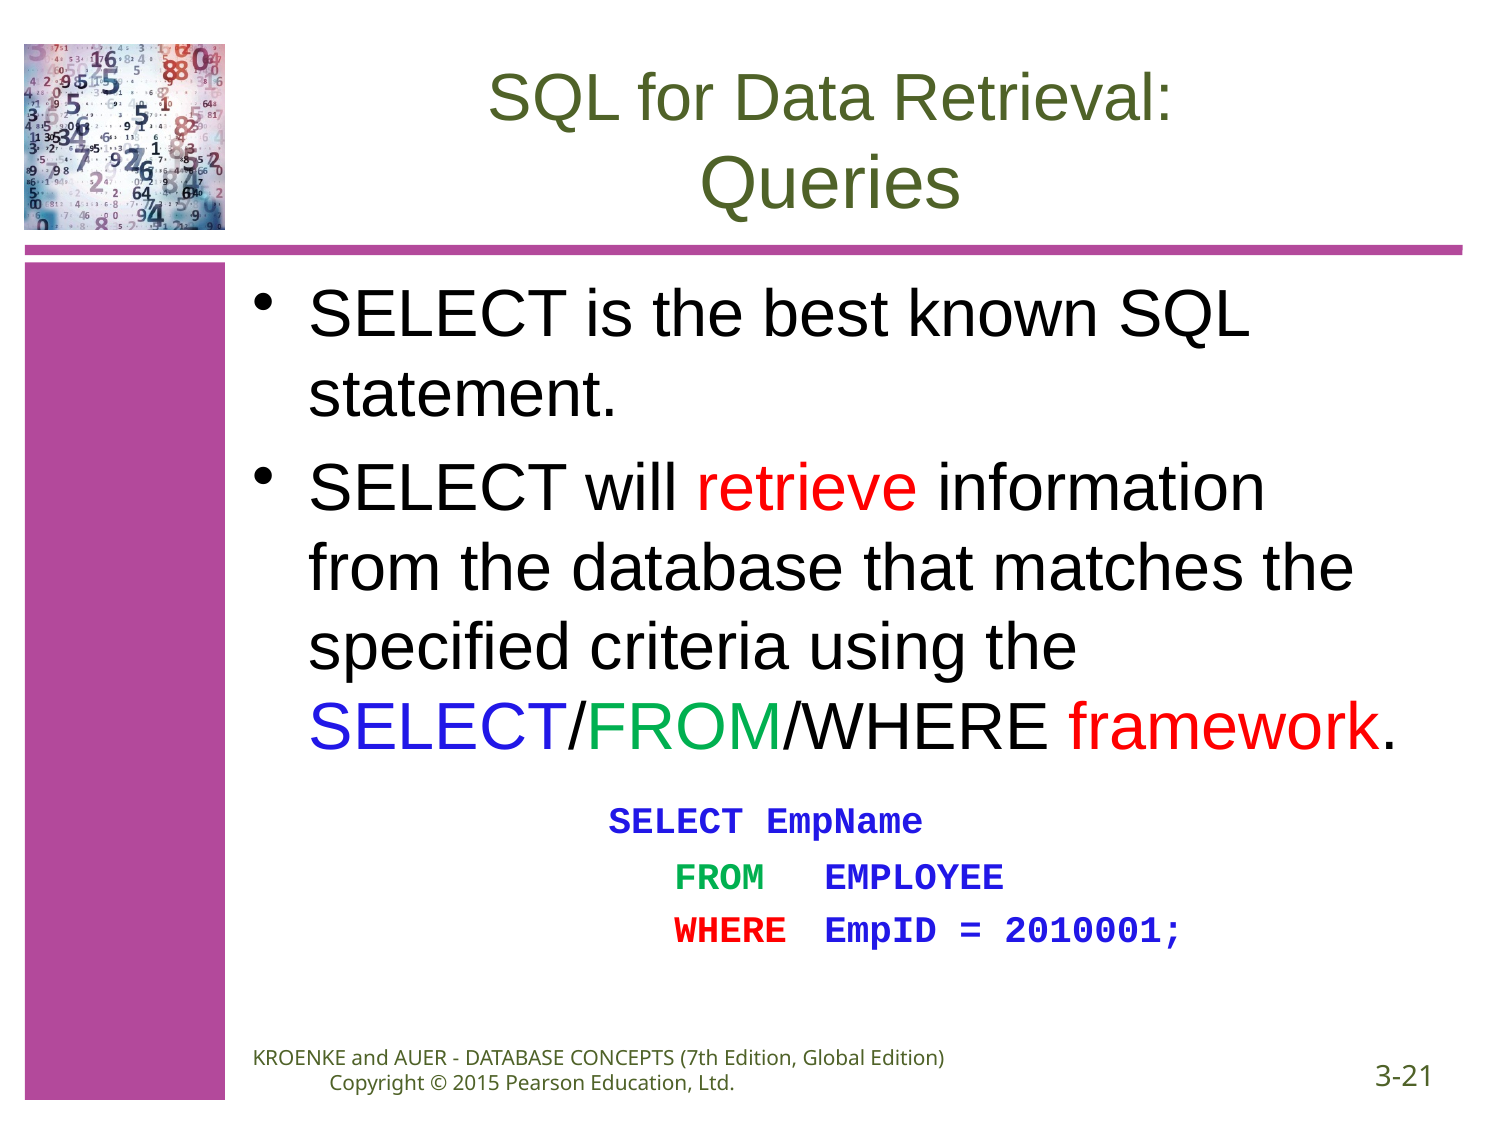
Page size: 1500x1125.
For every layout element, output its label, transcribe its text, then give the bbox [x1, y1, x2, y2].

footer KROENKE and AUER - DATABASE CONCEPTS (7th Edition, Global Edition) Copyright © 2015 Pearson Education, Ltd. [237, 1037, 1088, 1104]
slide_number 3-21 [1287, 1049, 1451, 1103]
picture [24, 44, 225, 230]
title SQL for Data Retrieval: Queries [237, 44, 1426, 233]
list SELECT is the best known SQL statement. SELECT will retrieve information from the database that matches the specified criteria using the SELECT/FROM/WHERE framework. SELECT EmpName FROM EMPLOYEE WHERE EmpID = 2010001; [237, 262, 1426, 1026]
